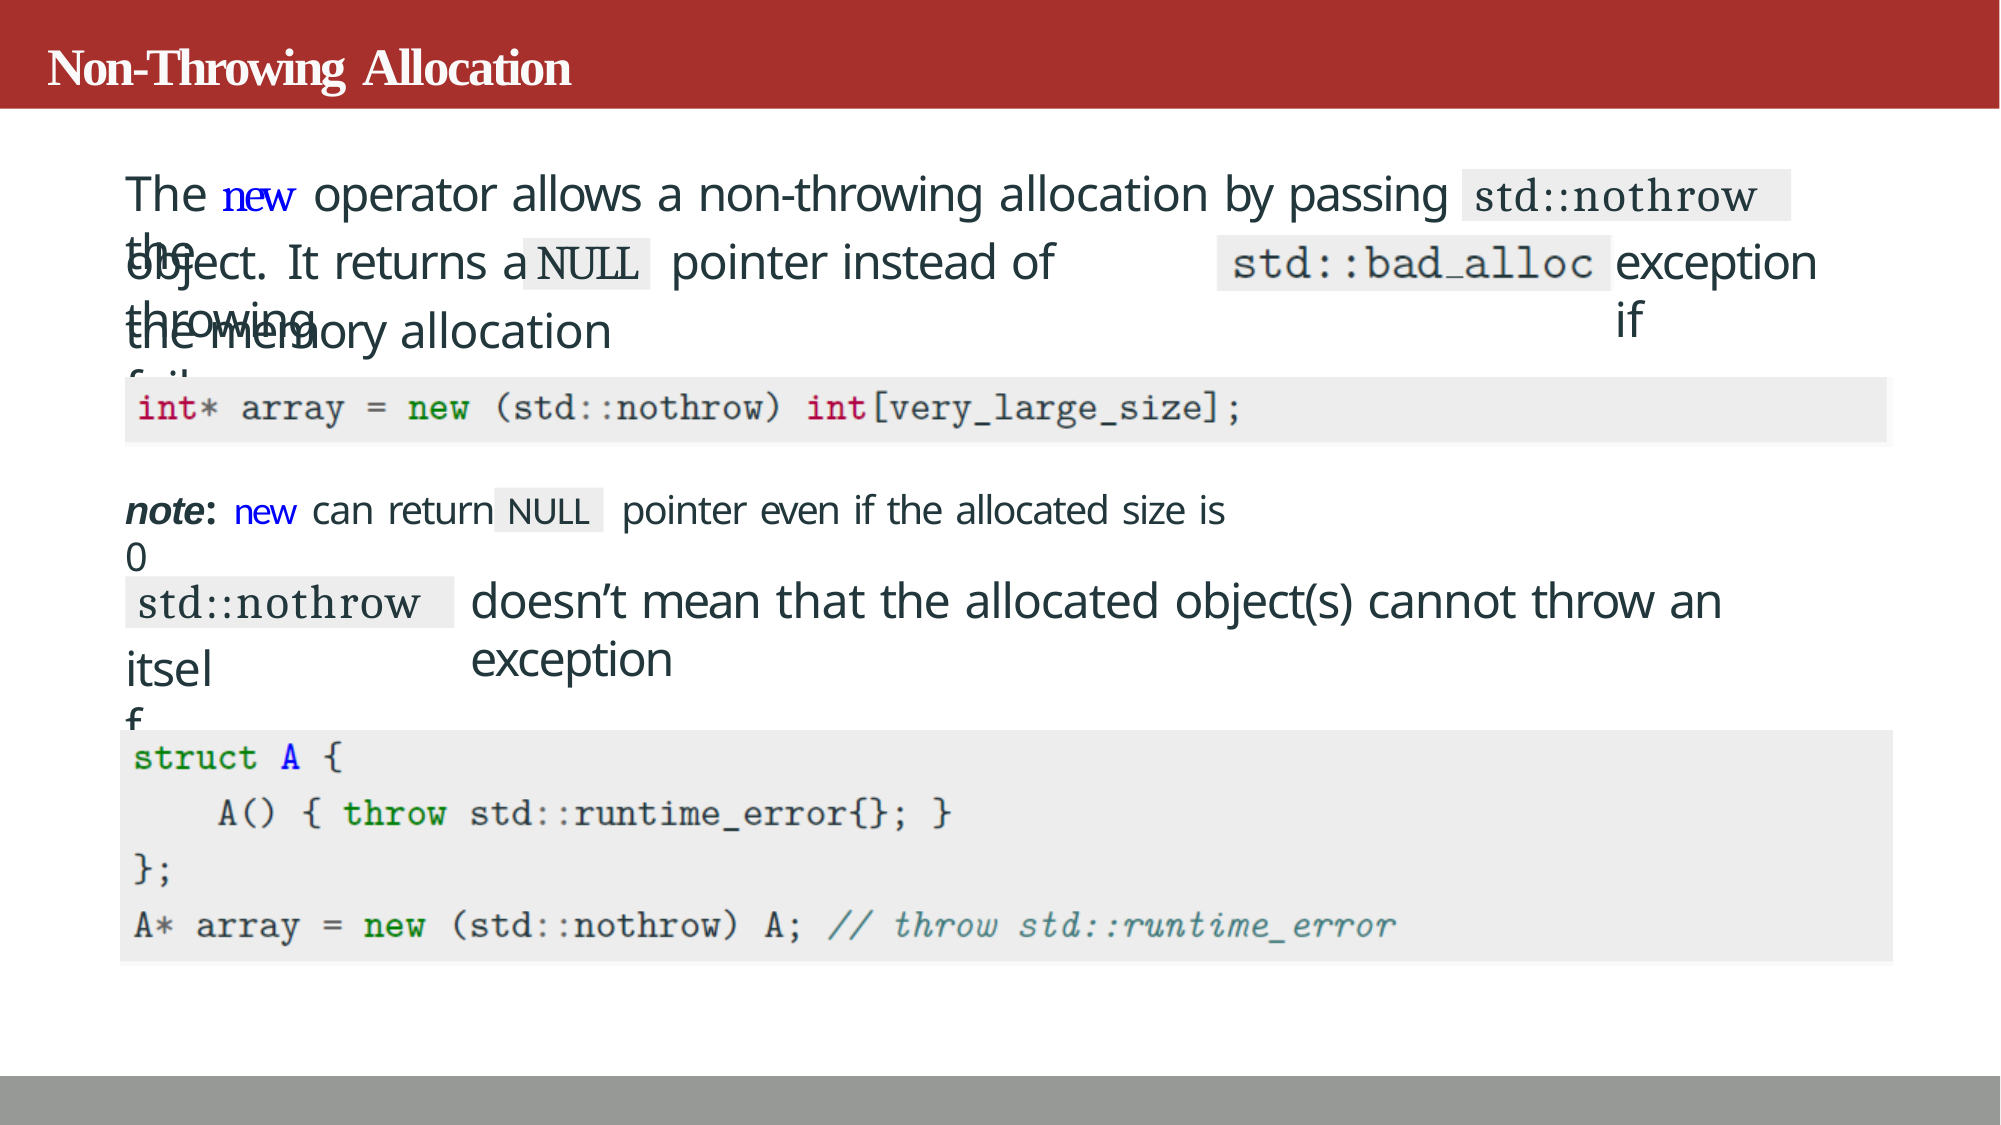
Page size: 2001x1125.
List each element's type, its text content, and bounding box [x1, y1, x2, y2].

text_box the memory allocation fails [120, 295, 673, 416]
text_box object. It returns a pointer instead of throwing [120, 227, 1215, 348]
text_box itself [120, 634, 225, 730]
text_box doesn’t mean that the allocated object(s) cannot throw an exception [465, 565, 1861, 686]
text_box exception if [1610, 227, 1850, 348]
text_box std::nothrow [125, 576, 455, 628]
picture [120, 730, 1893, 966]
text_box note: new can return pointer even if the allocated size is 0 [120, 480, 1246, 580]
title Non-Throwing Allocation [34, 0, 721, 159]
text_box std::nothrow [1462, 169, 1792, 221]
slide_number [1538, 1073, 1982, 1125]
text_box The new operator allows a non-throwing allocation by passing the [120, 158, 1451, 279]
picture [1216, 235, 1614, 291]
picture [125, 377, 1893, 447]
